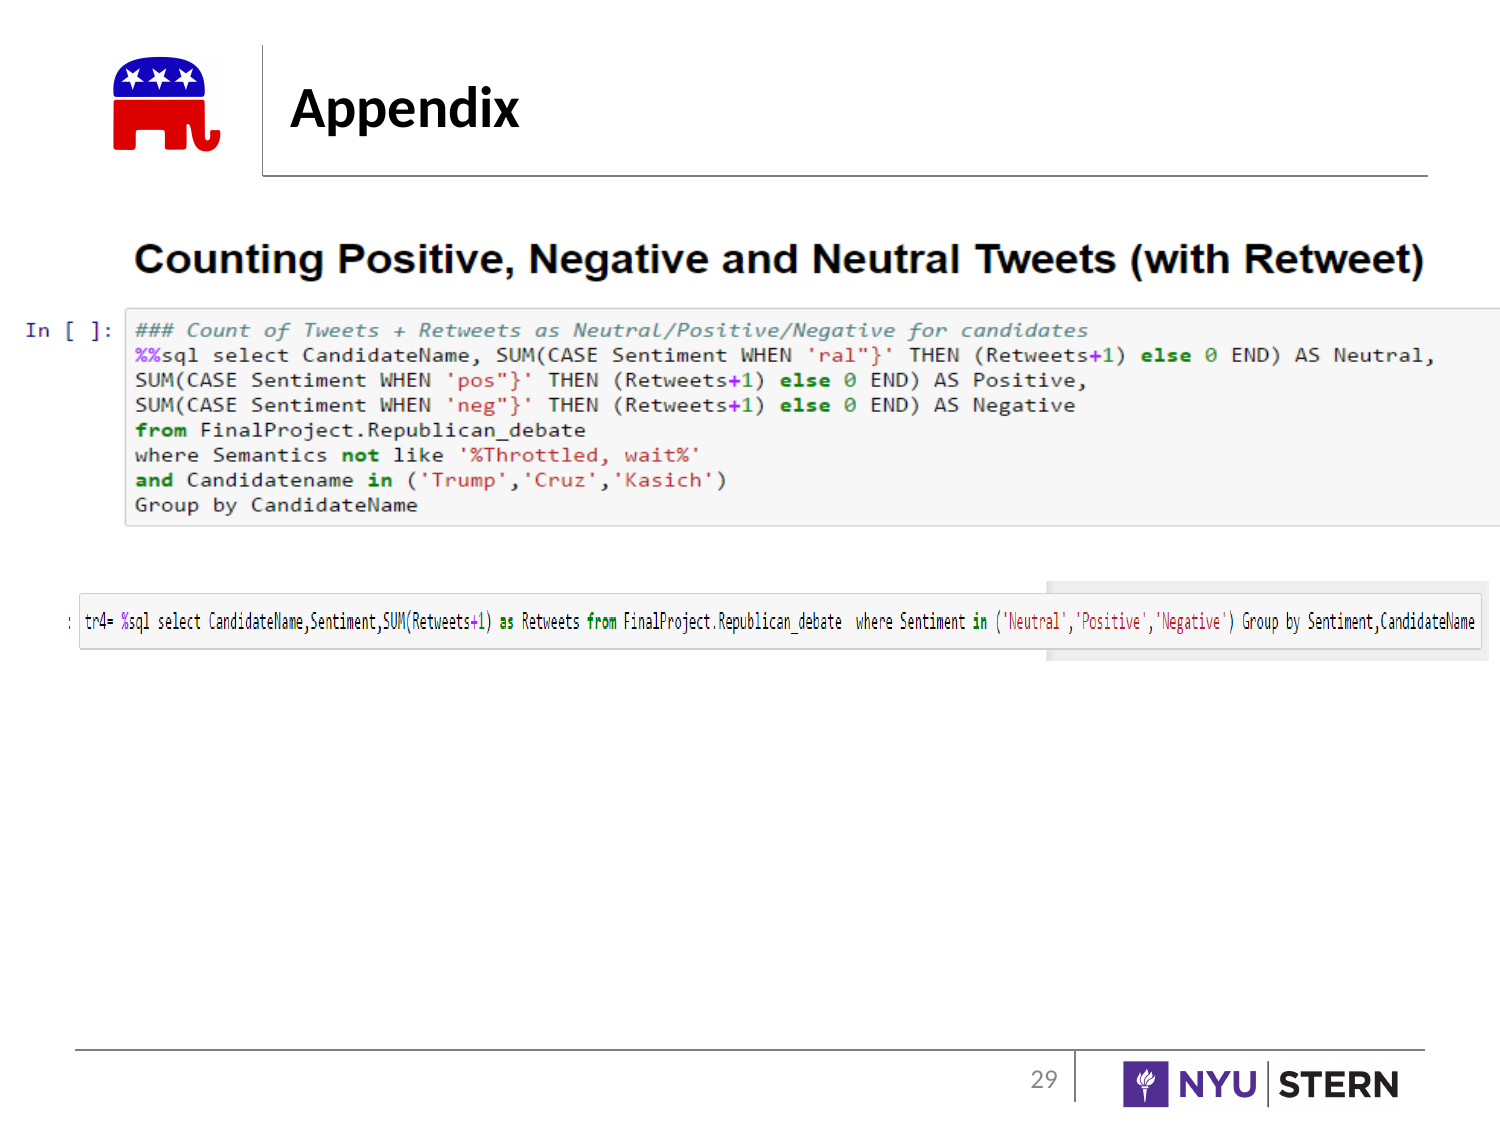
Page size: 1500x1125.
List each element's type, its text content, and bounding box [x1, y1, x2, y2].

picture [0, 240, 1500, 545]
title Appendix [275, 45, 1402, 164]
picture [1117, 1052, 1402, 1115]
slide_number 29 [987, 1047, 1073, 1108]
picture [69, 581, 1489, 661]
picture [110, 56, 225, 153]
